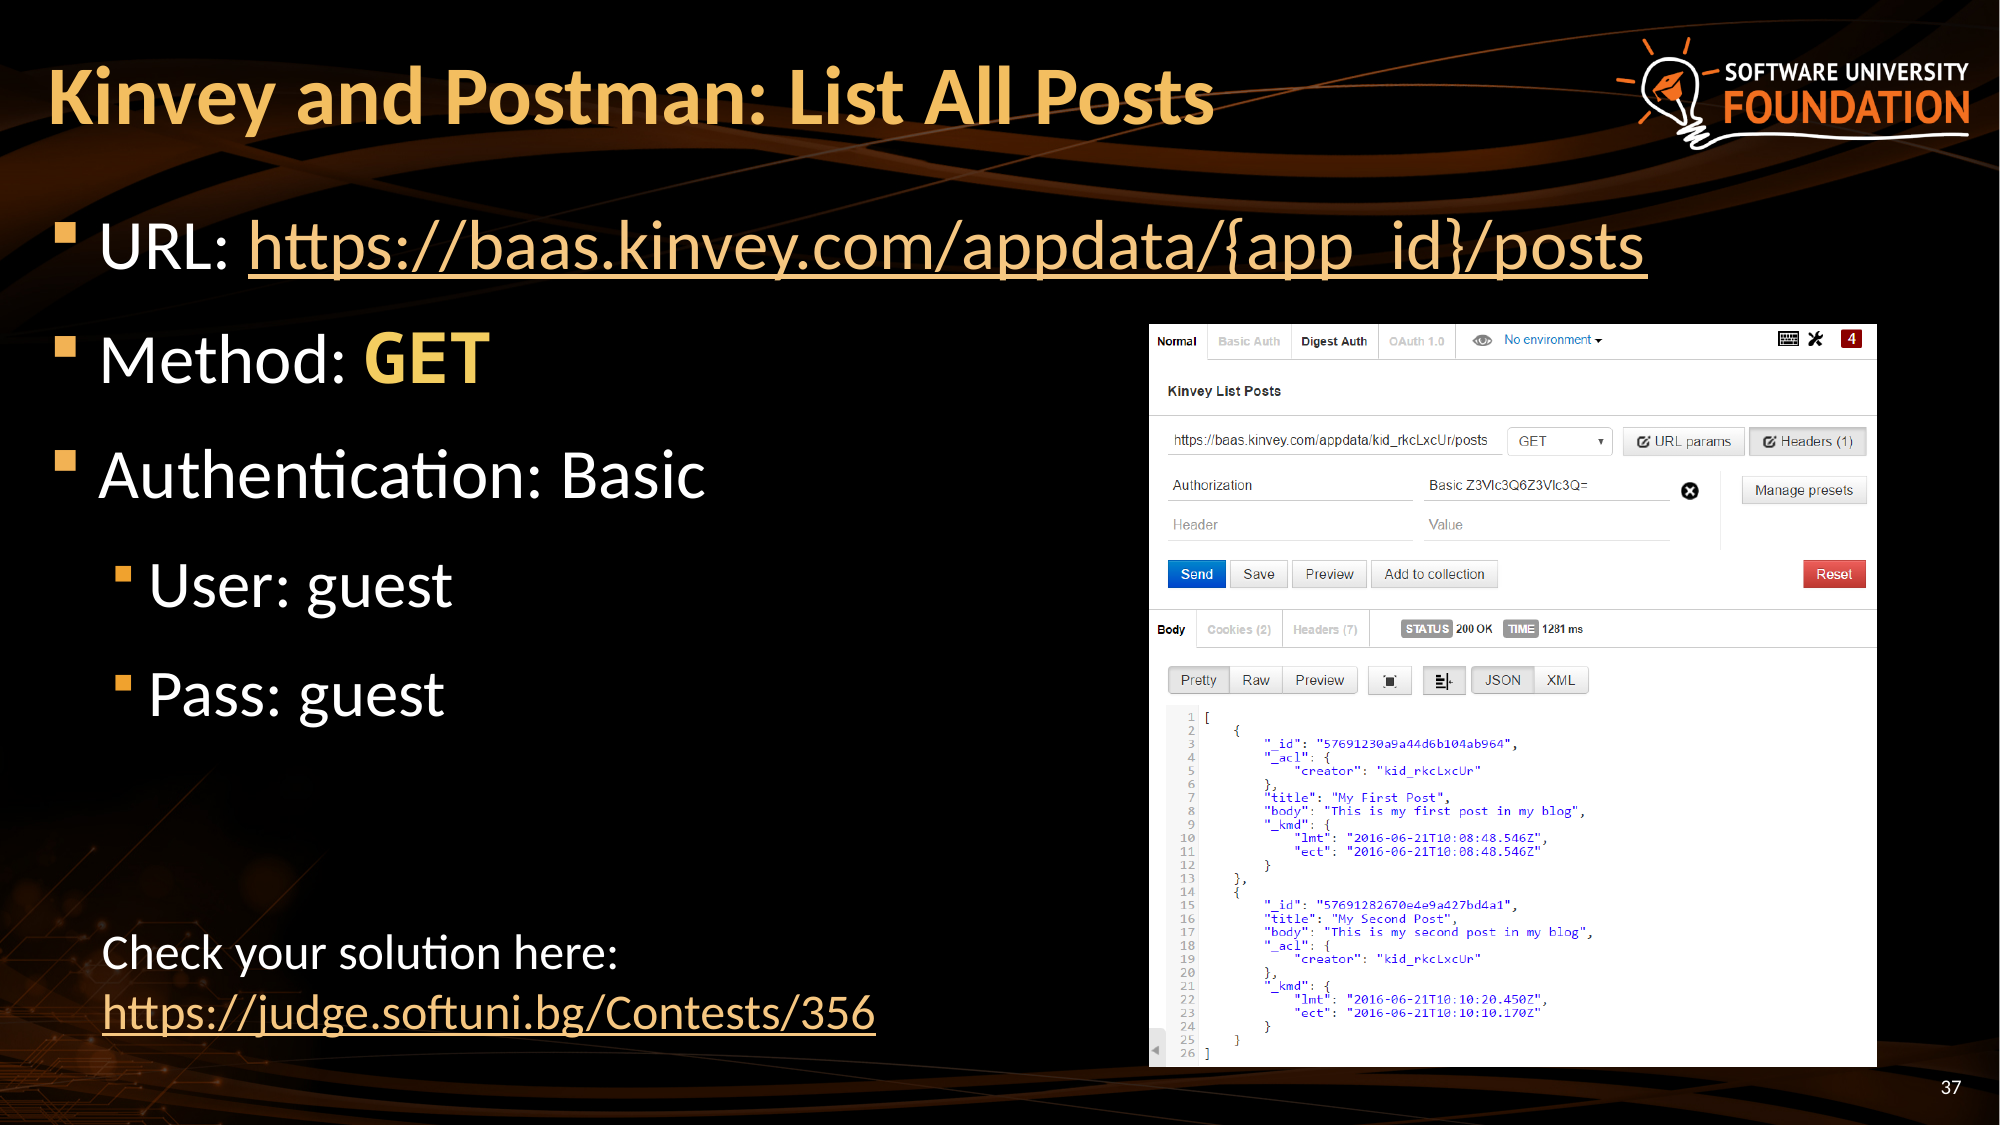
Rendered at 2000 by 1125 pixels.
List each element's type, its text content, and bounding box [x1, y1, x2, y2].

text_box Check your solution here: https://judge.softuni.bg/Contests/356 [87, 912, 953, 1048]
text_box URL: https://baas.kinvey.com/appdata/{app_id}/posts Method: GET Authentication: Basic User: guest Pass: guest [31, 188, 1968, 1103]
text_box Kinvey and Postman: List All Posts [30, 6, 1602, 189]
picture [0, 0, 2000, 1125]
